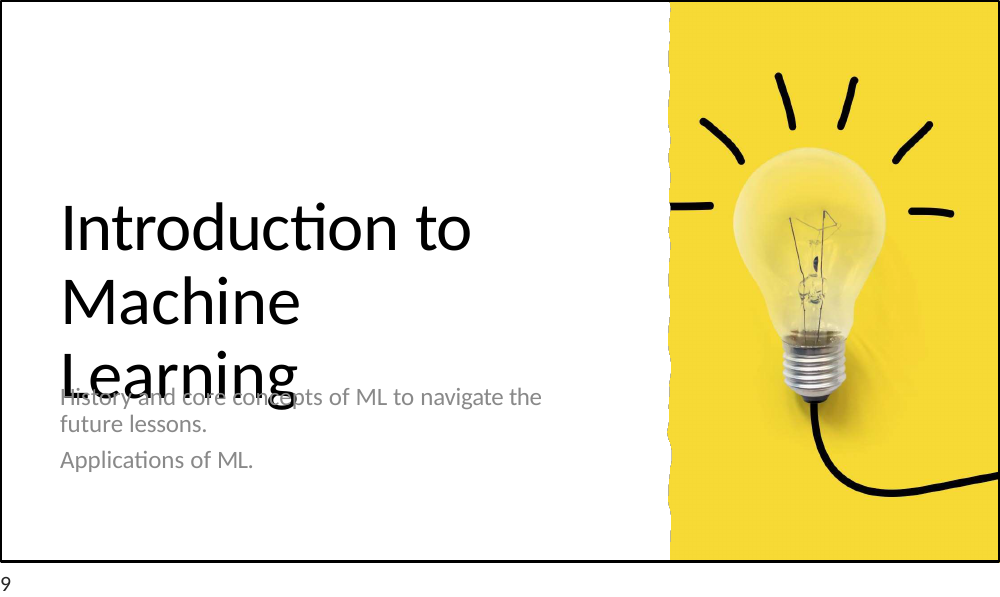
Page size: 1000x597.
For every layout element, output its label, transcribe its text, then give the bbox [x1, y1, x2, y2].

picture [667, 0, 1000, 564]
text_box 9 [0, 567, 14, 596]
text_box [0, 1, 665, 562]
